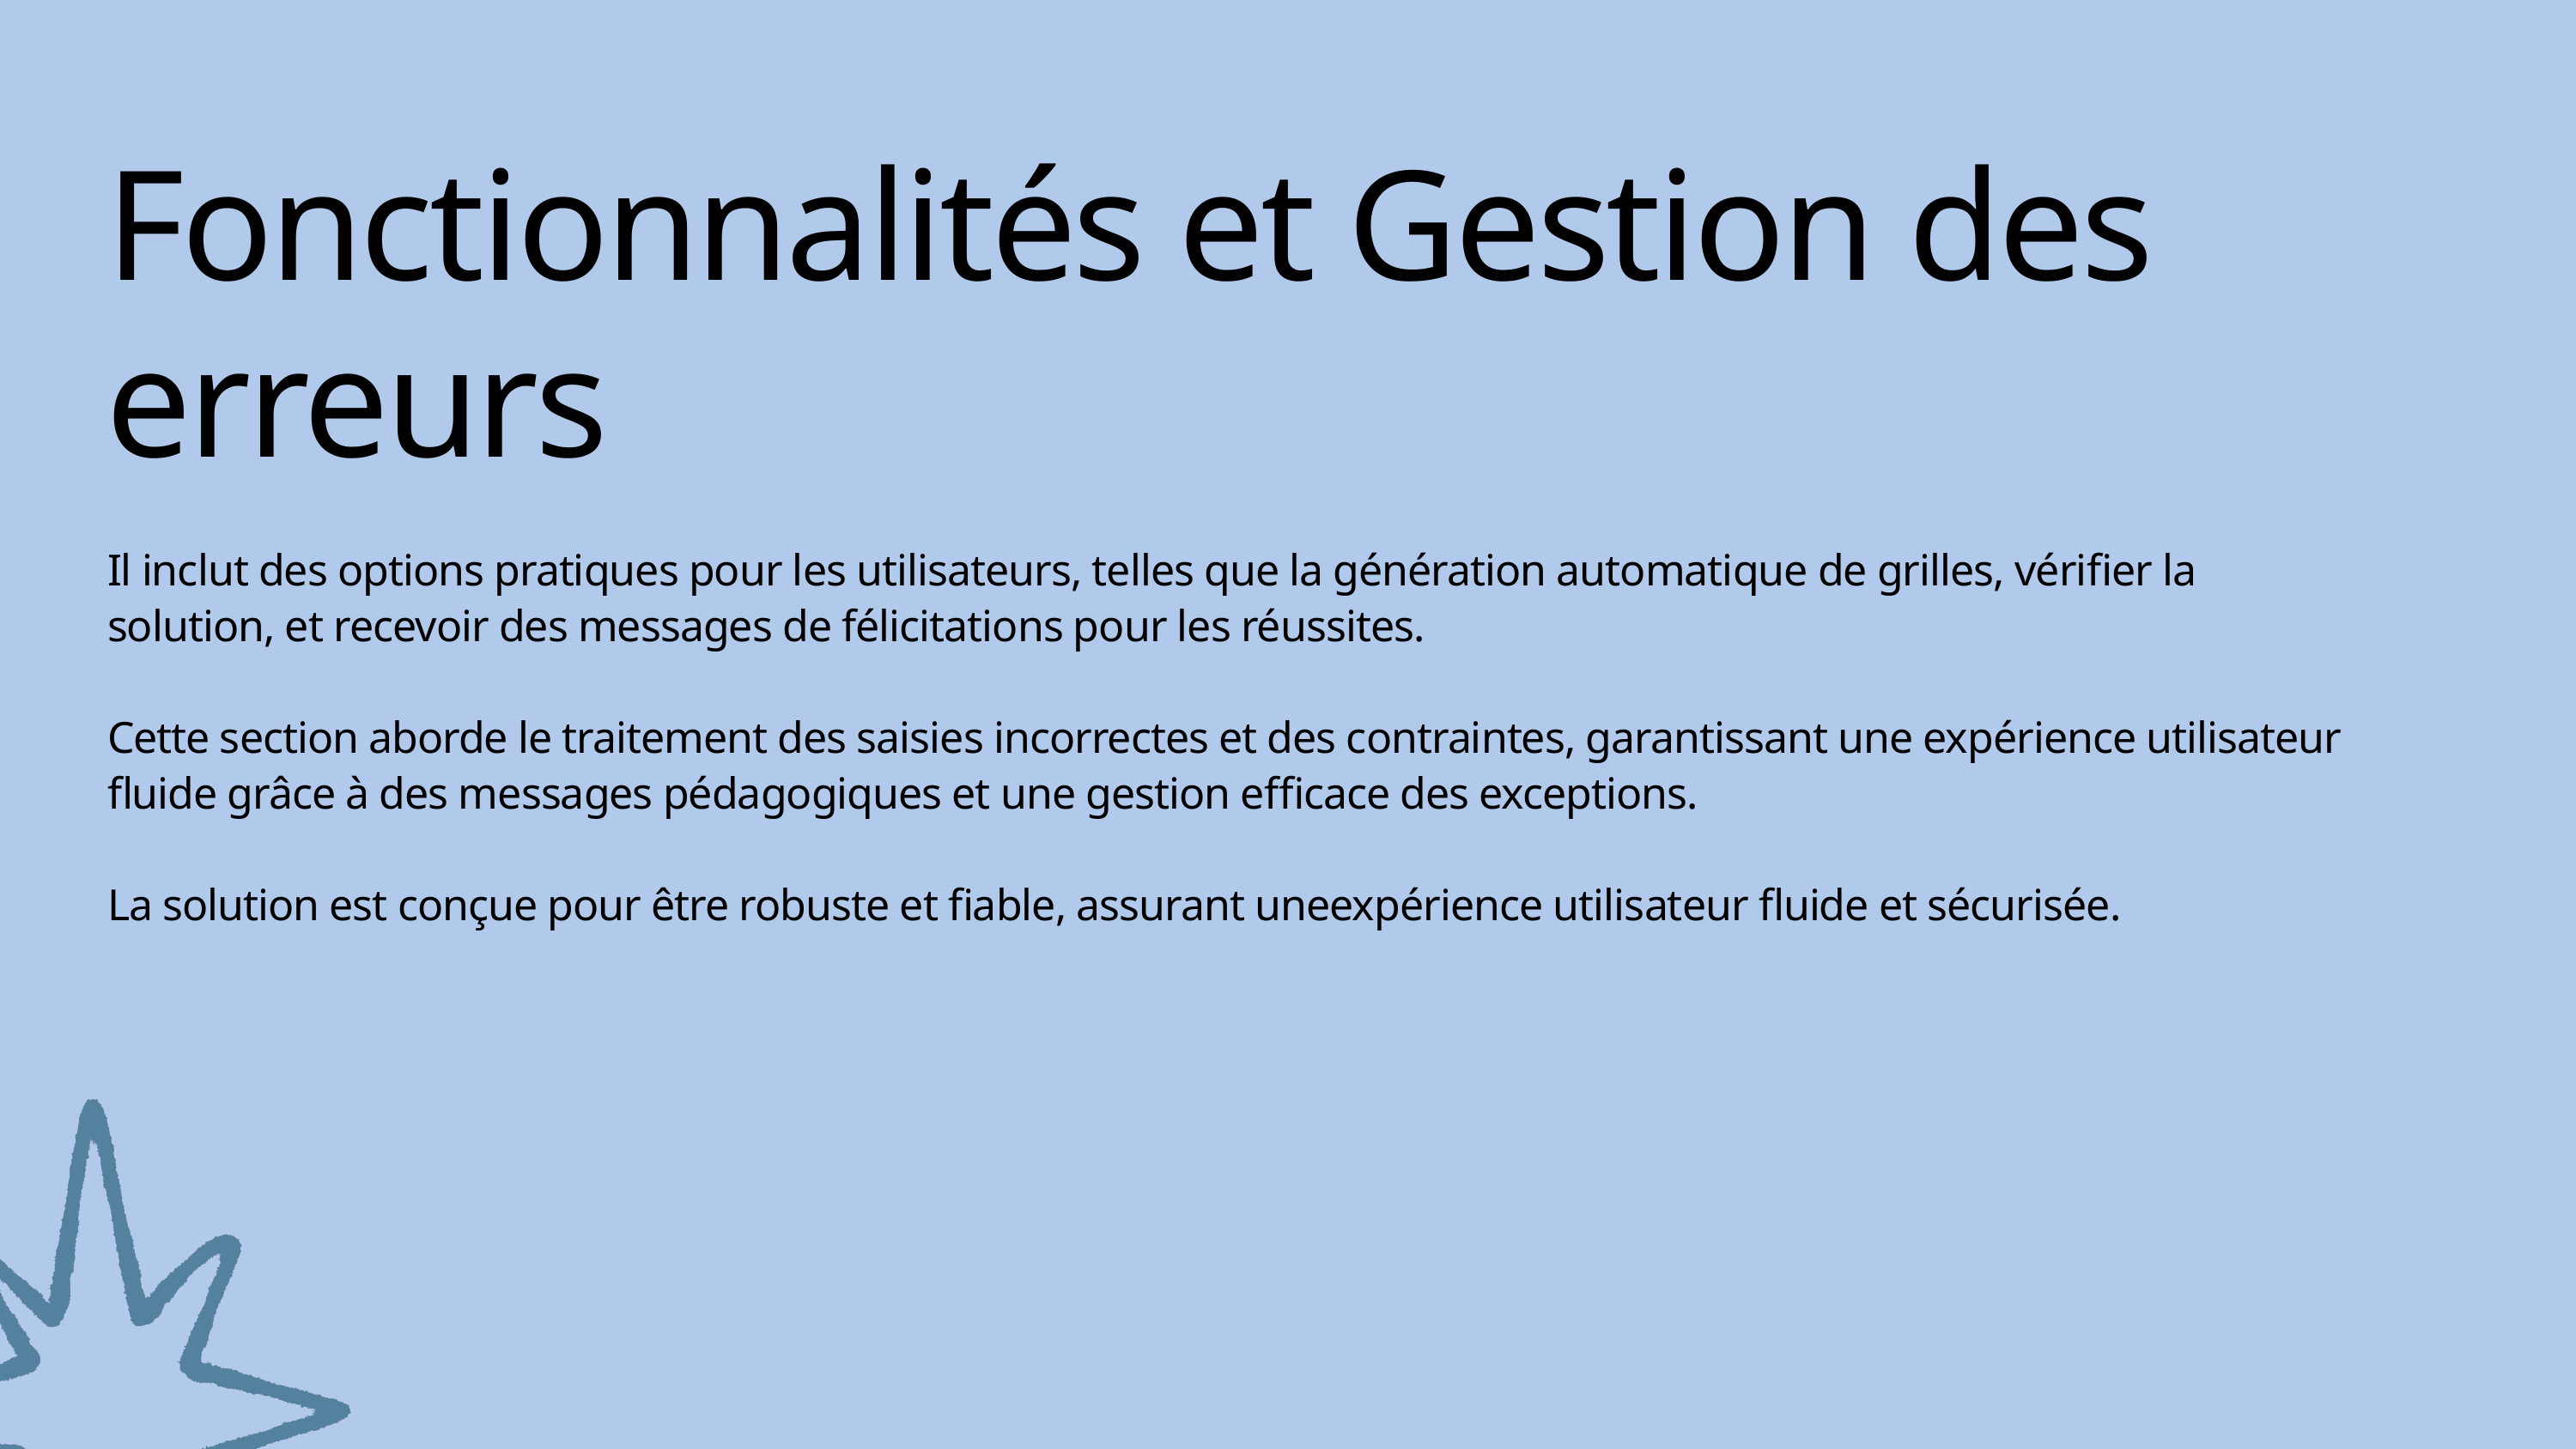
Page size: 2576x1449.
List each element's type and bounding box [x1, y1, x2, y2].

text_box [106, 133, 2468, 978]
text_box [0, 1099, 351, 1449]
